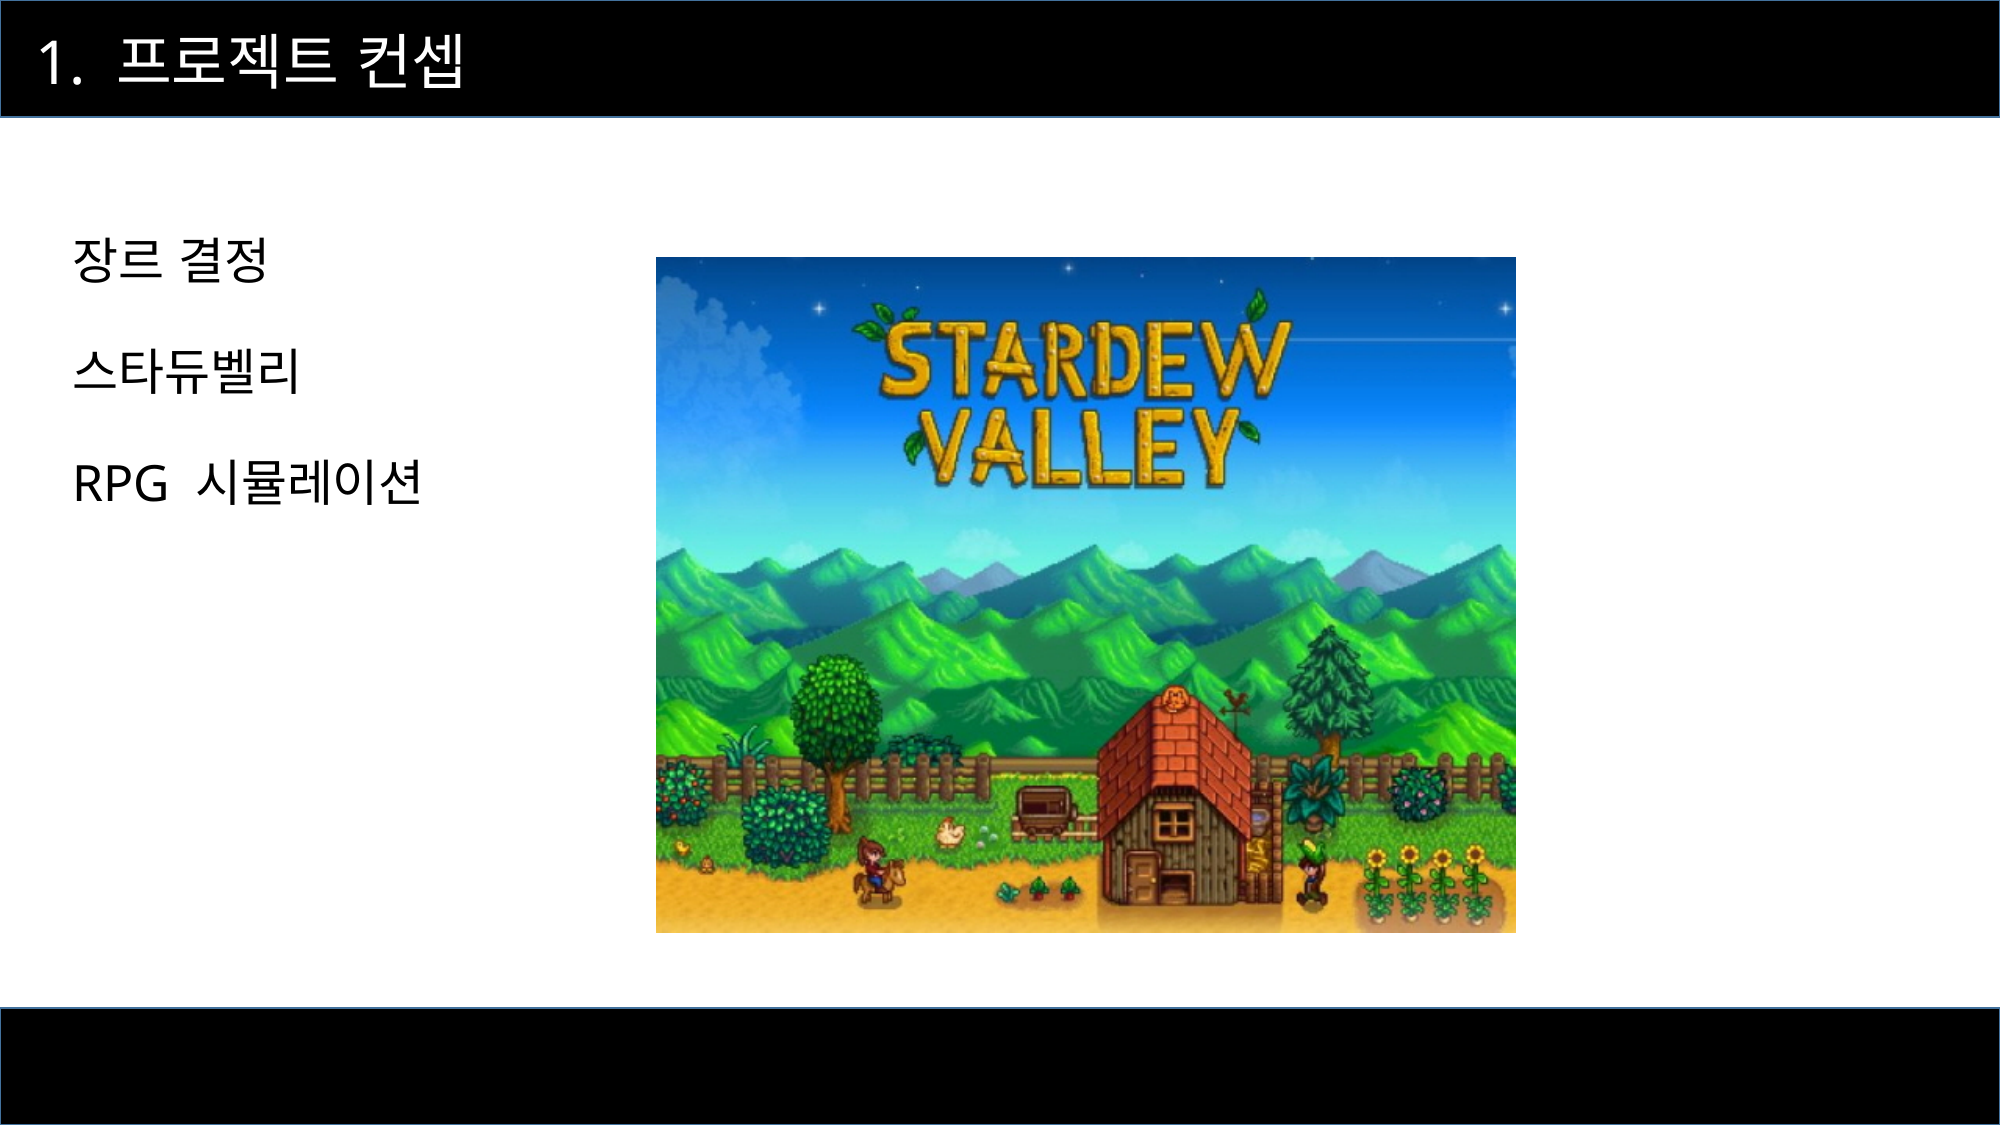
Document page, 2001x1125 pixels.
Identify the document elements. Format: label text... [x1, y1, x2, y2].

picture [656, 257, 1516, 933]
subtitle 1. 프로젝트 컨셉 [20, 25, 583, 107]
text_box [0, 1007, 2000, 1125]
text_box [0, 0, 2000, 118]
text_box 장르 결정 스타듀벨리 RPG 시뮬레이션 [57, 192, 1580, 673]
